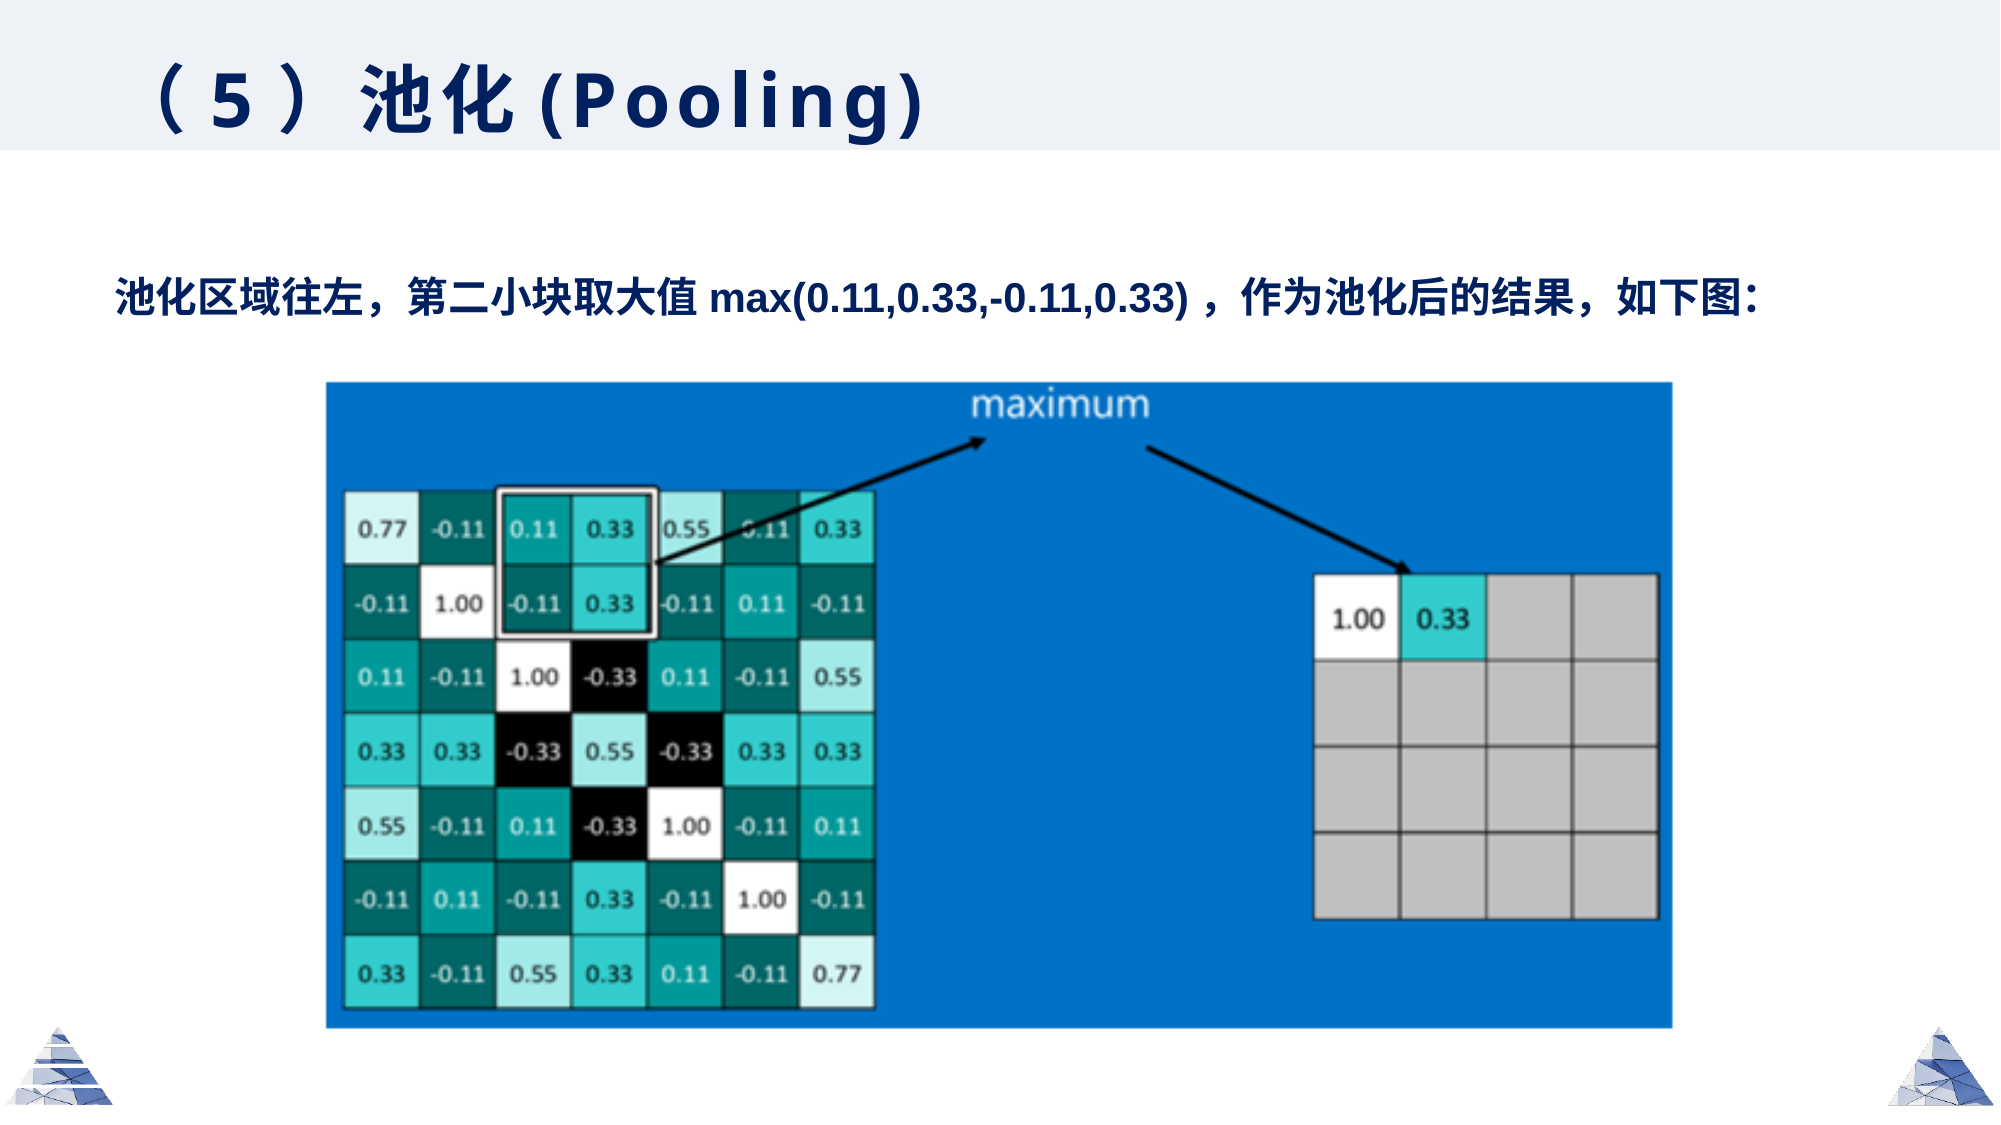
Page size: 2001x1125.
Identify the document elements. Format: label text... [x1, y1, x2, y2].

picture [0, 1006, 119, 1125]
text_box （5）池化(Pooling) [99, 47, 1900, 150]
text_box [0, 0, 2000, 151]
picture [322, 378, 1678, 1034]
text_box 池化区域往左，第二小块取大值max(0.11,0.33,-0.11,0.33)，作为池化后的结果，如下图： [99, 213, 1939, 328]
picture [1881, 1006, 2000, 1125]
